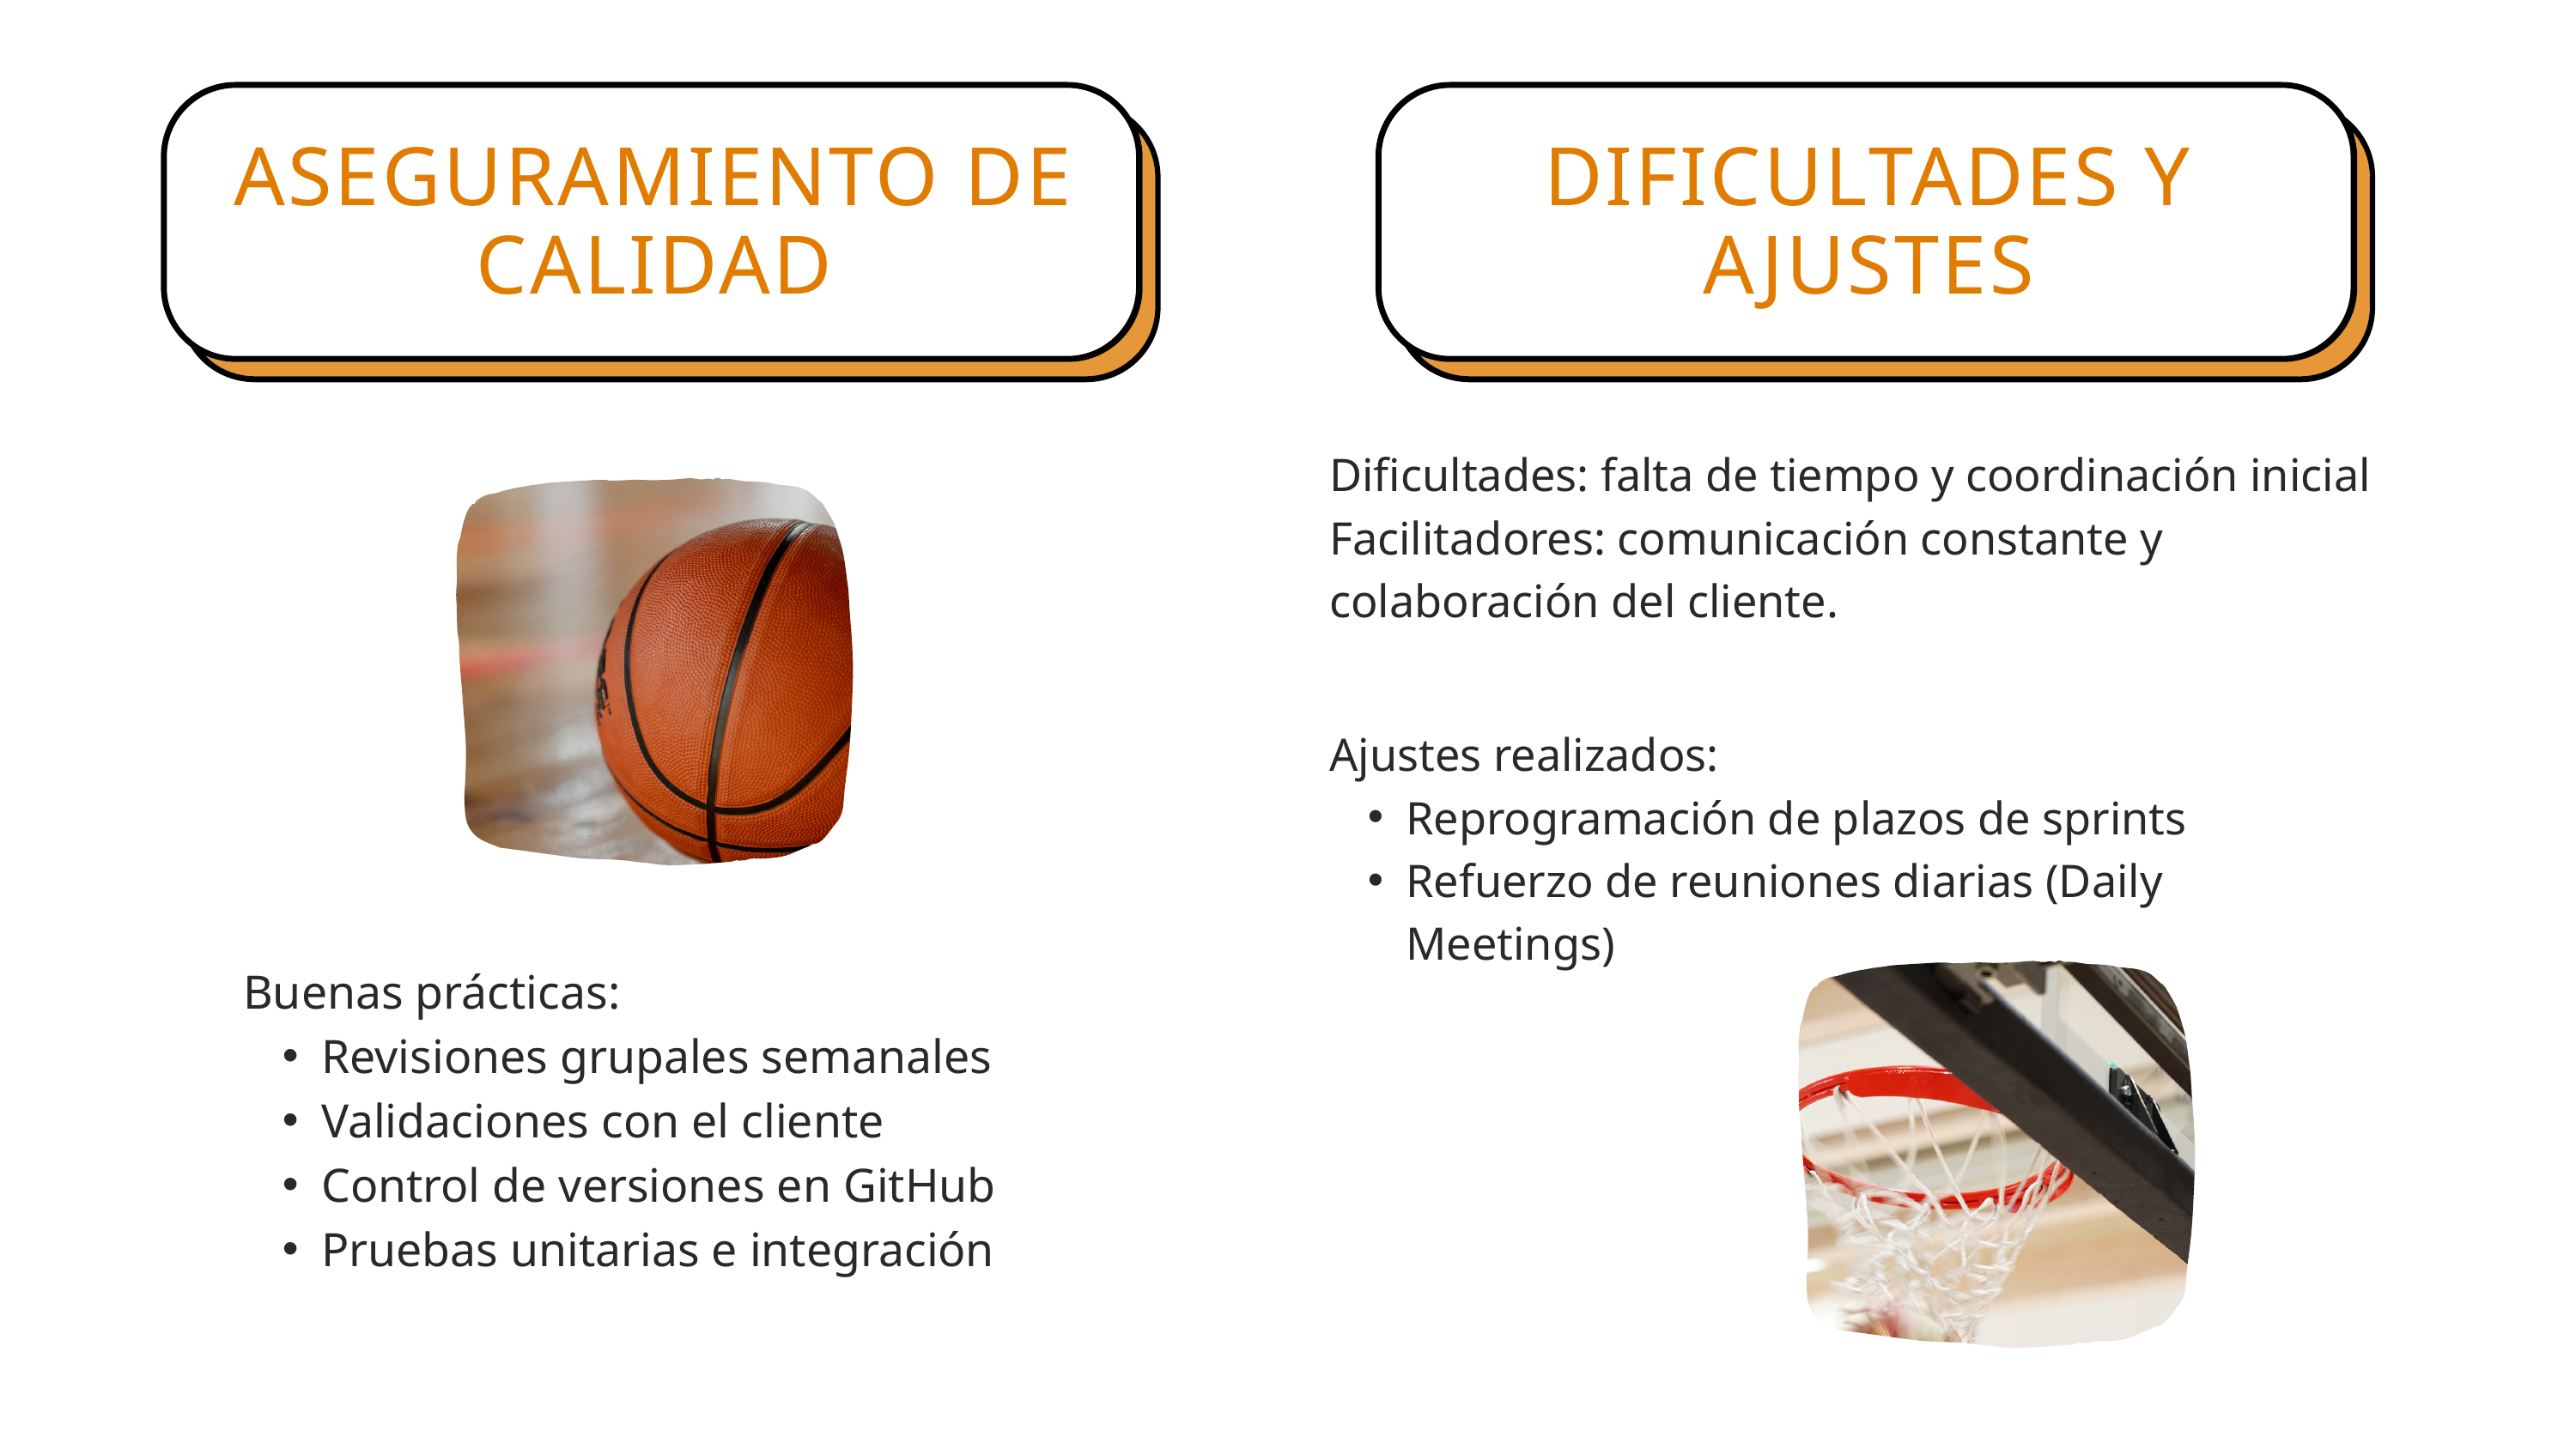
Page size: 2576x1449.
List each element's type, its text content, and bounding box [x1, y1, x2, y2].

text_box Ajustes realizados: Reprogramación de plazos de sprints Refuerzo de reuniones diarias (Daily Meetings) [1329, 717, 2341, 1095]
text_box Buenas prácticas: Revisiones grupales semanales Validaciones con el cliente Control de versiones en GitHub Pruebas unitarias e integración [243, 954, 1078, 1340]
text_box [455, 477, 854, 866]
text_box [161, 82, 1161, 383]
text_box Dificultades: falta de tiempo y coordinación inicial Facilitadores: comunicación constante y colaboración del cliente. [1329, 438, 2432, 627]
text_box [1797, 960, 2196, 1349]
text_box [1375, 82, 2376, 383]
